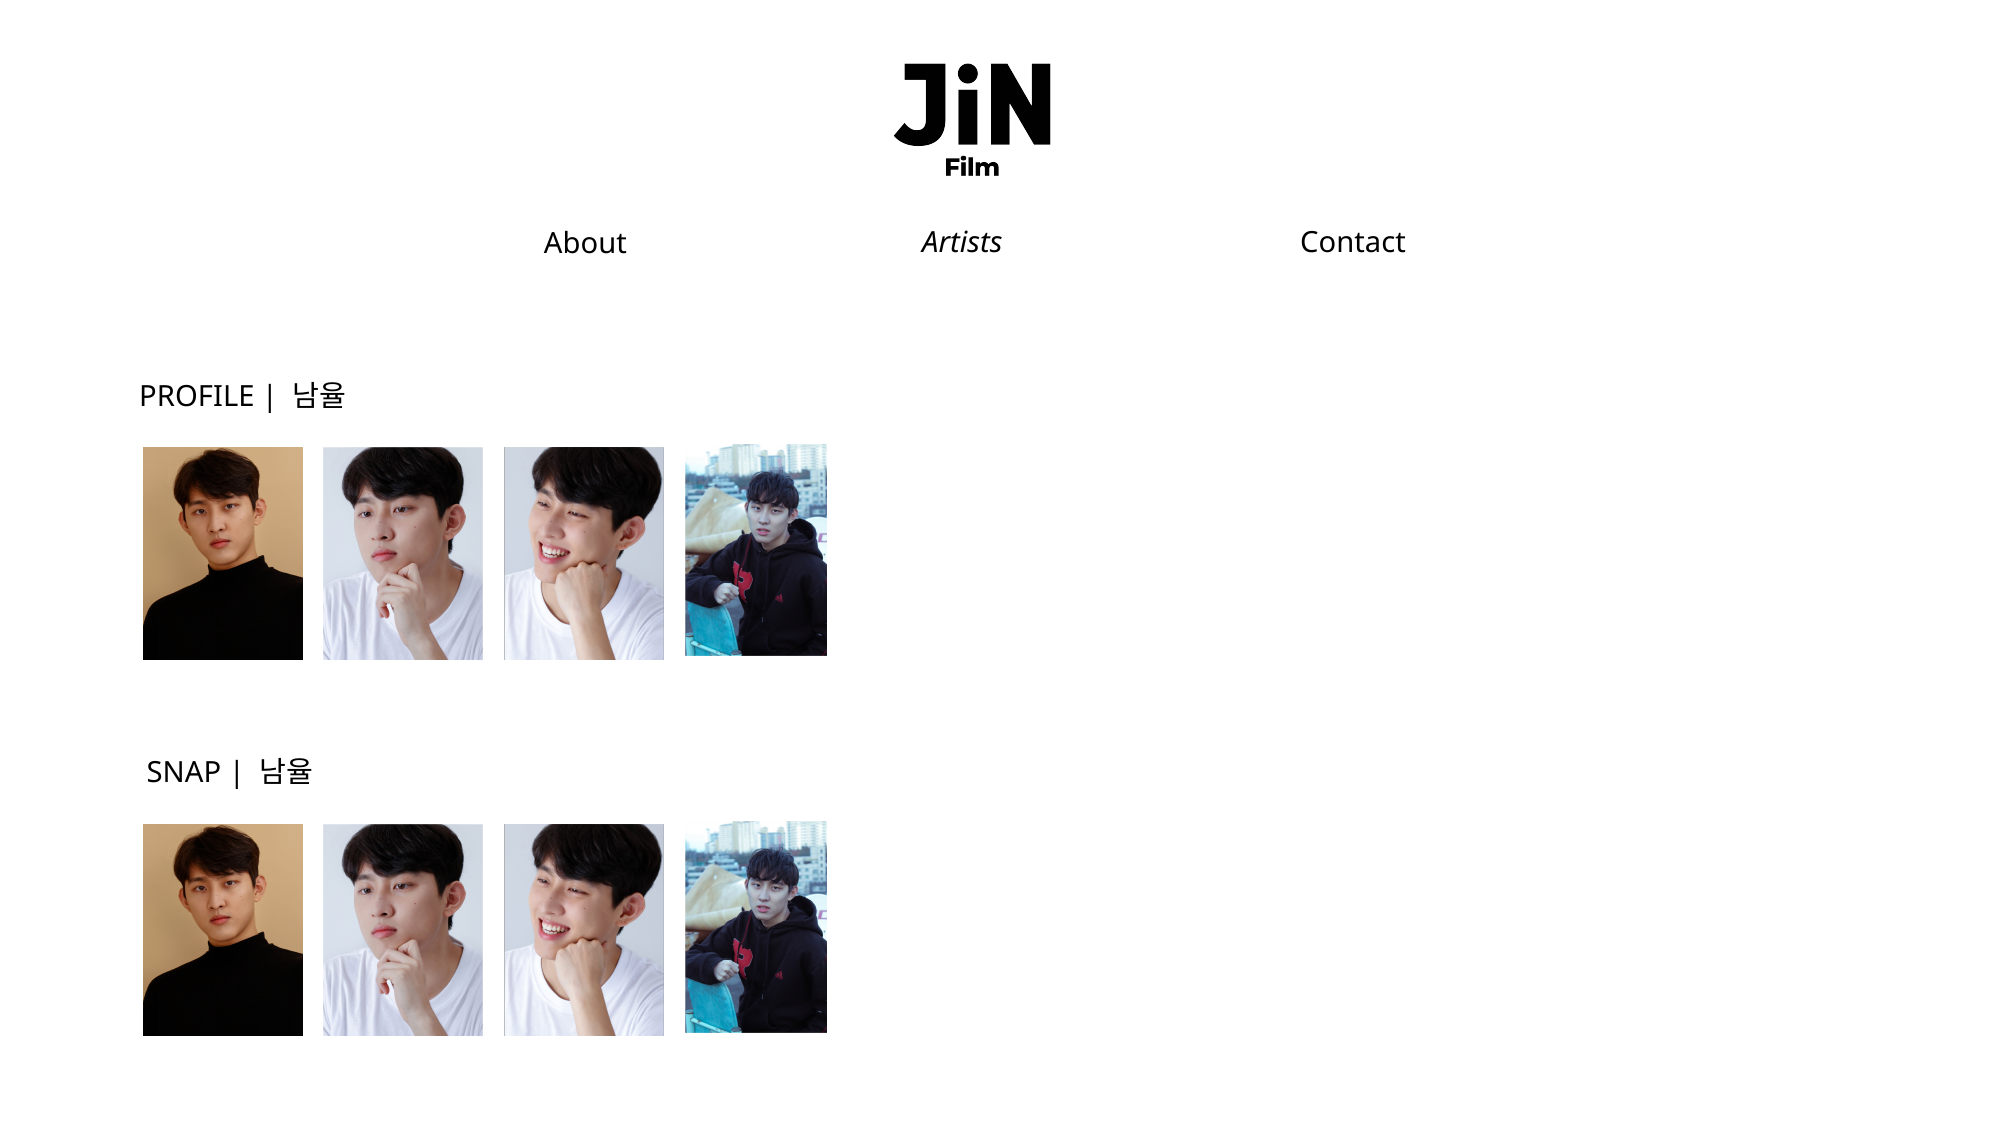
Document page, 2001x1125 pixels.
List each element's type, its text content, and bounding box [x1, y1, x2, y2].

picture [323, 824, 483, 1036]
text_box PROFILE | 남율 [124, 369, 1475, 420]
picture [685, 444, 827, 657]
picture [856, 0, 1088, 215]
picture [143, 447, 303, 660]
picture [323, 447, 483, 660]
picture [504, 447, 664, 660]
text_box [529, 215, 1664, 268]
picture [685, 821, 827, 1033]
picture [504, 824, 664, 1036]
picture [143, 824, 303, 1036]
text_box SNAP | 남율 [124, 746, 1475, 796]
